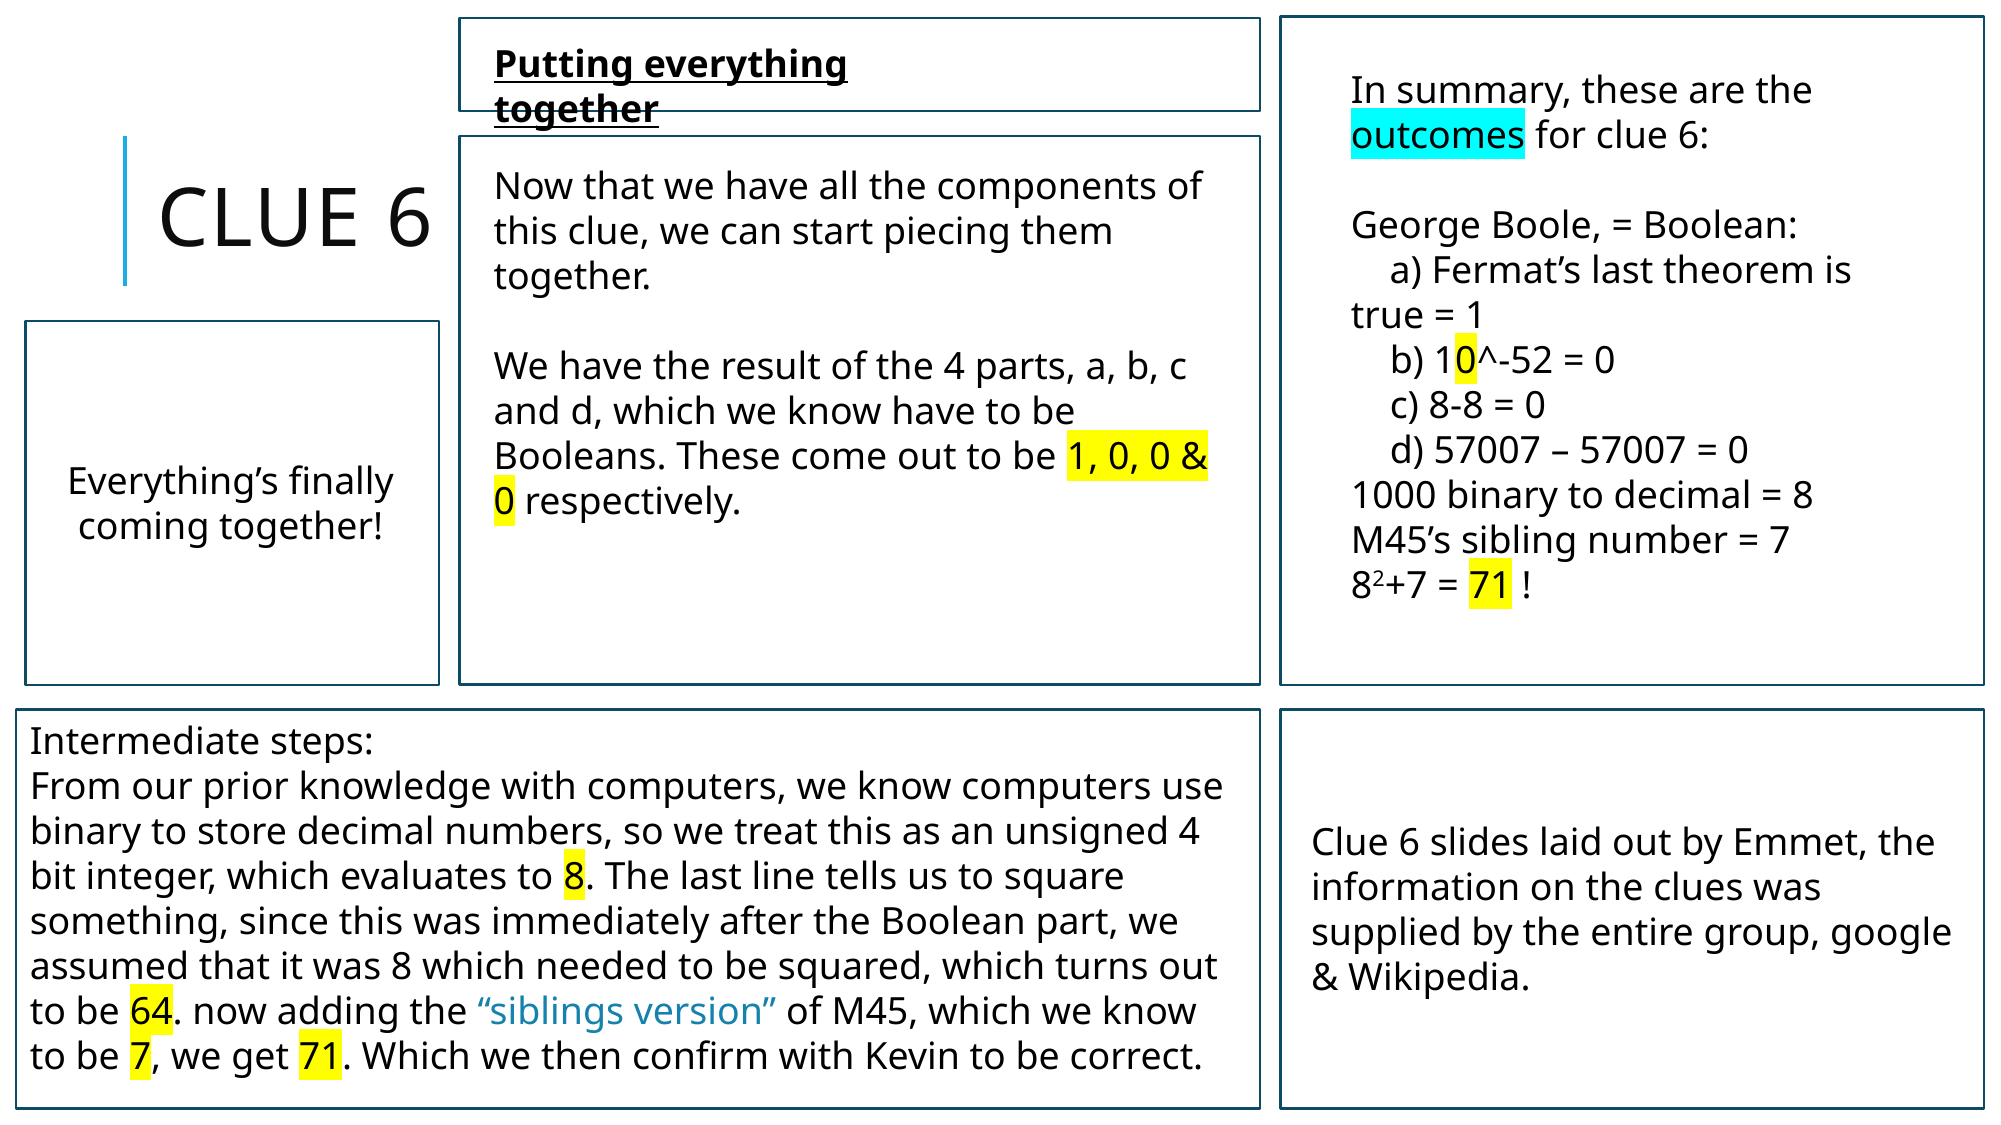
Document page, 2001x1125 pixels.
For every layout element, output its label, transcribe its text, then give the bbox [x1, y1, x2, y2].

text_box [1279, 708, 1985, 1110]
text_box [458, 17, 1261, 112]
text_box [1279, 15, 1985, 686]
text_box In summary, these are the outcomes for clue 6: George Boole, = Boolean: a) Fermat’s last theorem is true = 1 b) 10^-52 = 0 c) 8-8 = 0 d) 57007 – 57007 = 0 1000 binary to decimal = 8 M45’s sibling number = 7 82+7 = 71 ! [1336, 58, 1948, 613]
text_box [24, 320, 440, 686]
title Clue 6 [132, 154, 458, 293]
text_box [458, 135, 1261, 686]
text_box Everything’s finally coming together! [25, 449, 436, 555]
text_box [15, 708, 1261, 1110]
text_box Clue 6 slides laid out by Emmet, the information on the clues was supplied by the entire group, google & Wikipedia. [1296, 810, 1969, 1006]
text_box Intermediate steps: From our prior knowledge with computers, we know computers use binary to store decimal numbers, so we treat this as an unsigned 4 bit integer, which evaluates to 8. The last line tells us to square something, since this was immediately after the Boolean part, we assumed that it was 8 which needed to be squared, which turns out to be 64. now adding the “siblings version” of M45, which we know to be 7, we get 71. Which we then confirm with Kevin to be correct. [15, 709, 1250, 1125]
text_box Now that we have all the components of this clue, we can start piecing them together. We have the result of the 4 parts, a, b, c and d, which we know have to be Booleans. These come out to be 1, 0, 0 & 0 respectively. [478, 154, 1239, 620]
text_box Putting everything together [478, 32, 984, 138]
